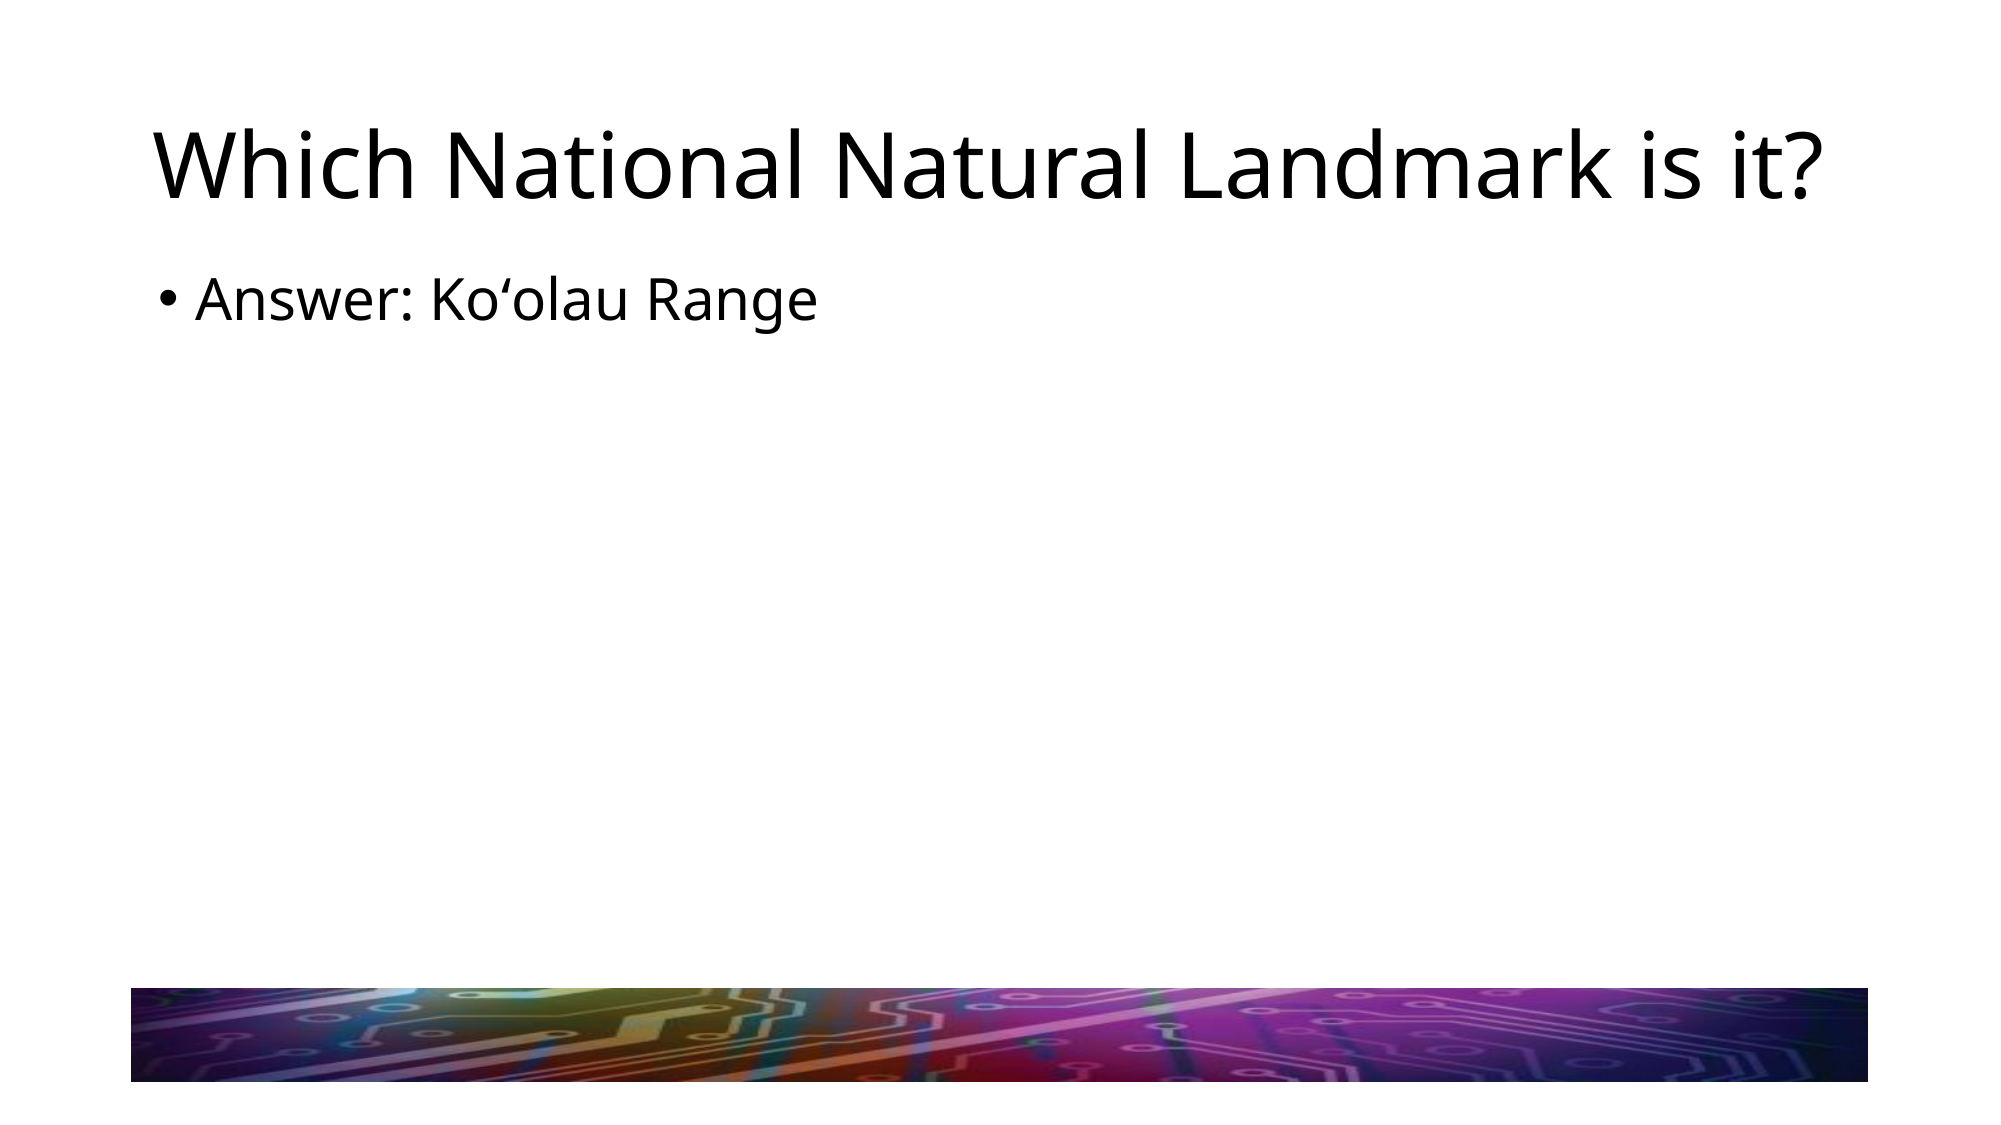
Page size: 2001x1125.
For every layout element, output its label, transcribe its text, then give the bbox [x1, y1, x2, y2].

title Which National Natural Landmark is it? [137, 59, 1863, 278]
list Answer: Koʻolau Range [143, 262, 1868, 977]
picture [131, 988, 1869, 1083]
